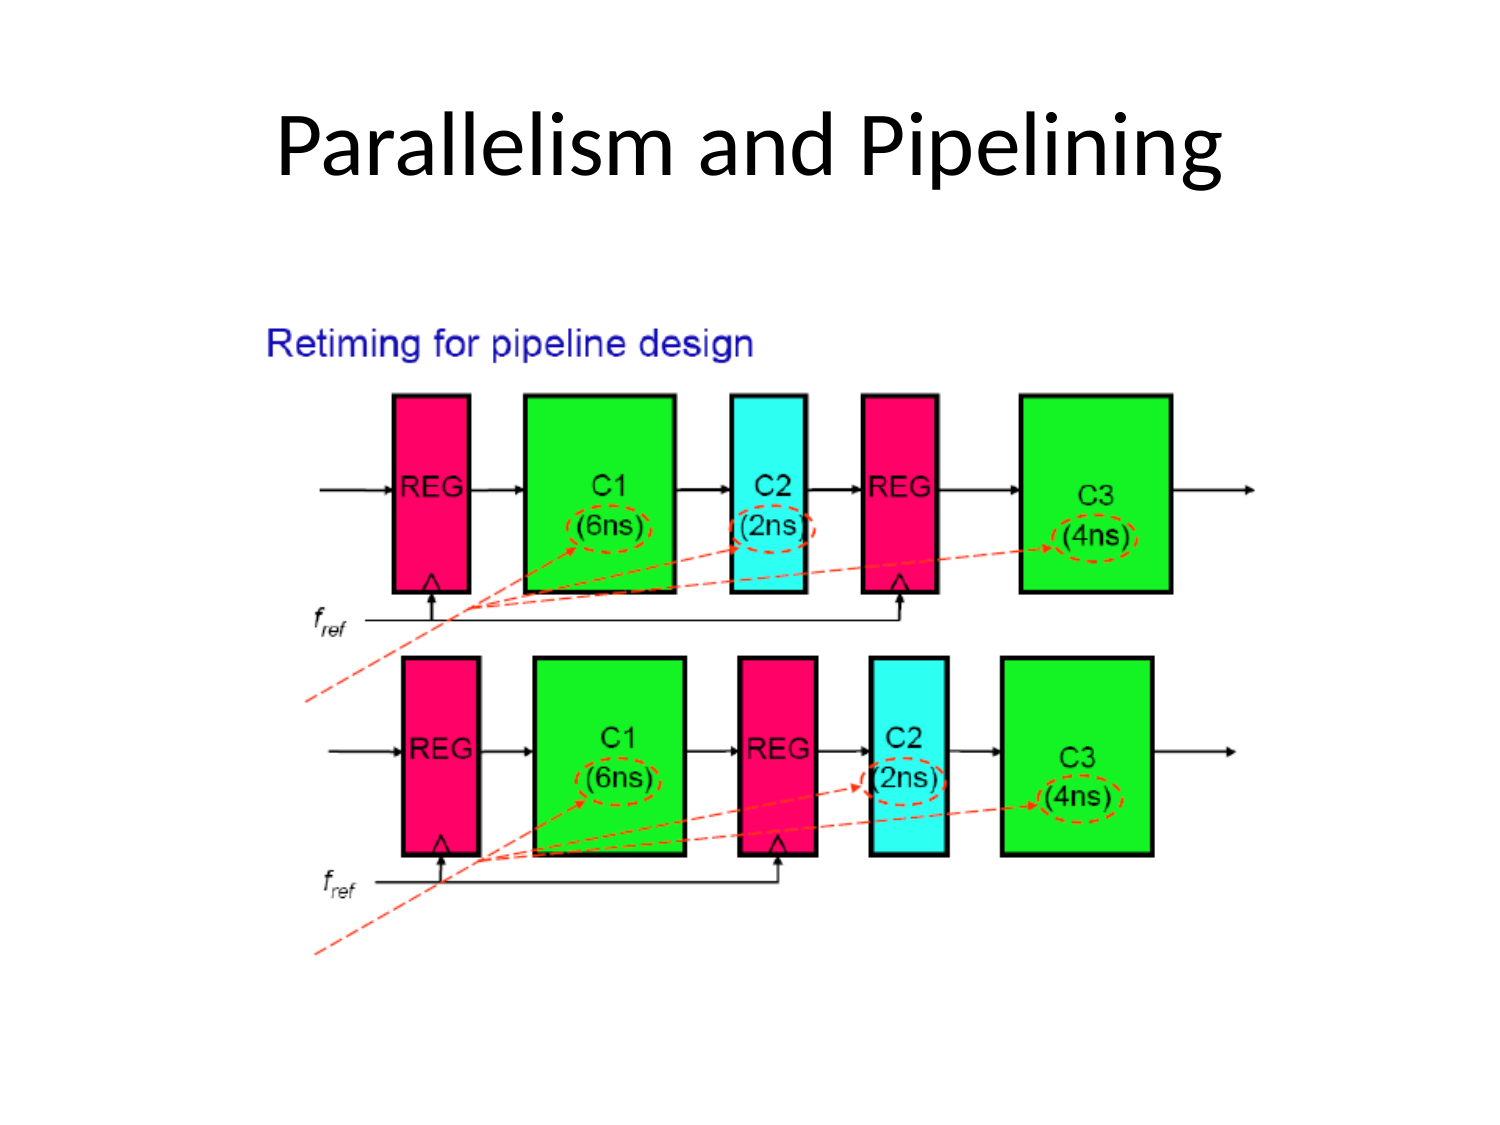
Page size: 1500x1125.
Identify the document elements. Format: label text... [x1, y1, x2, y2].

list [234, 309, 1266, 958]
title Parallelism and Pipelining [75, 45, 1425, 233]
